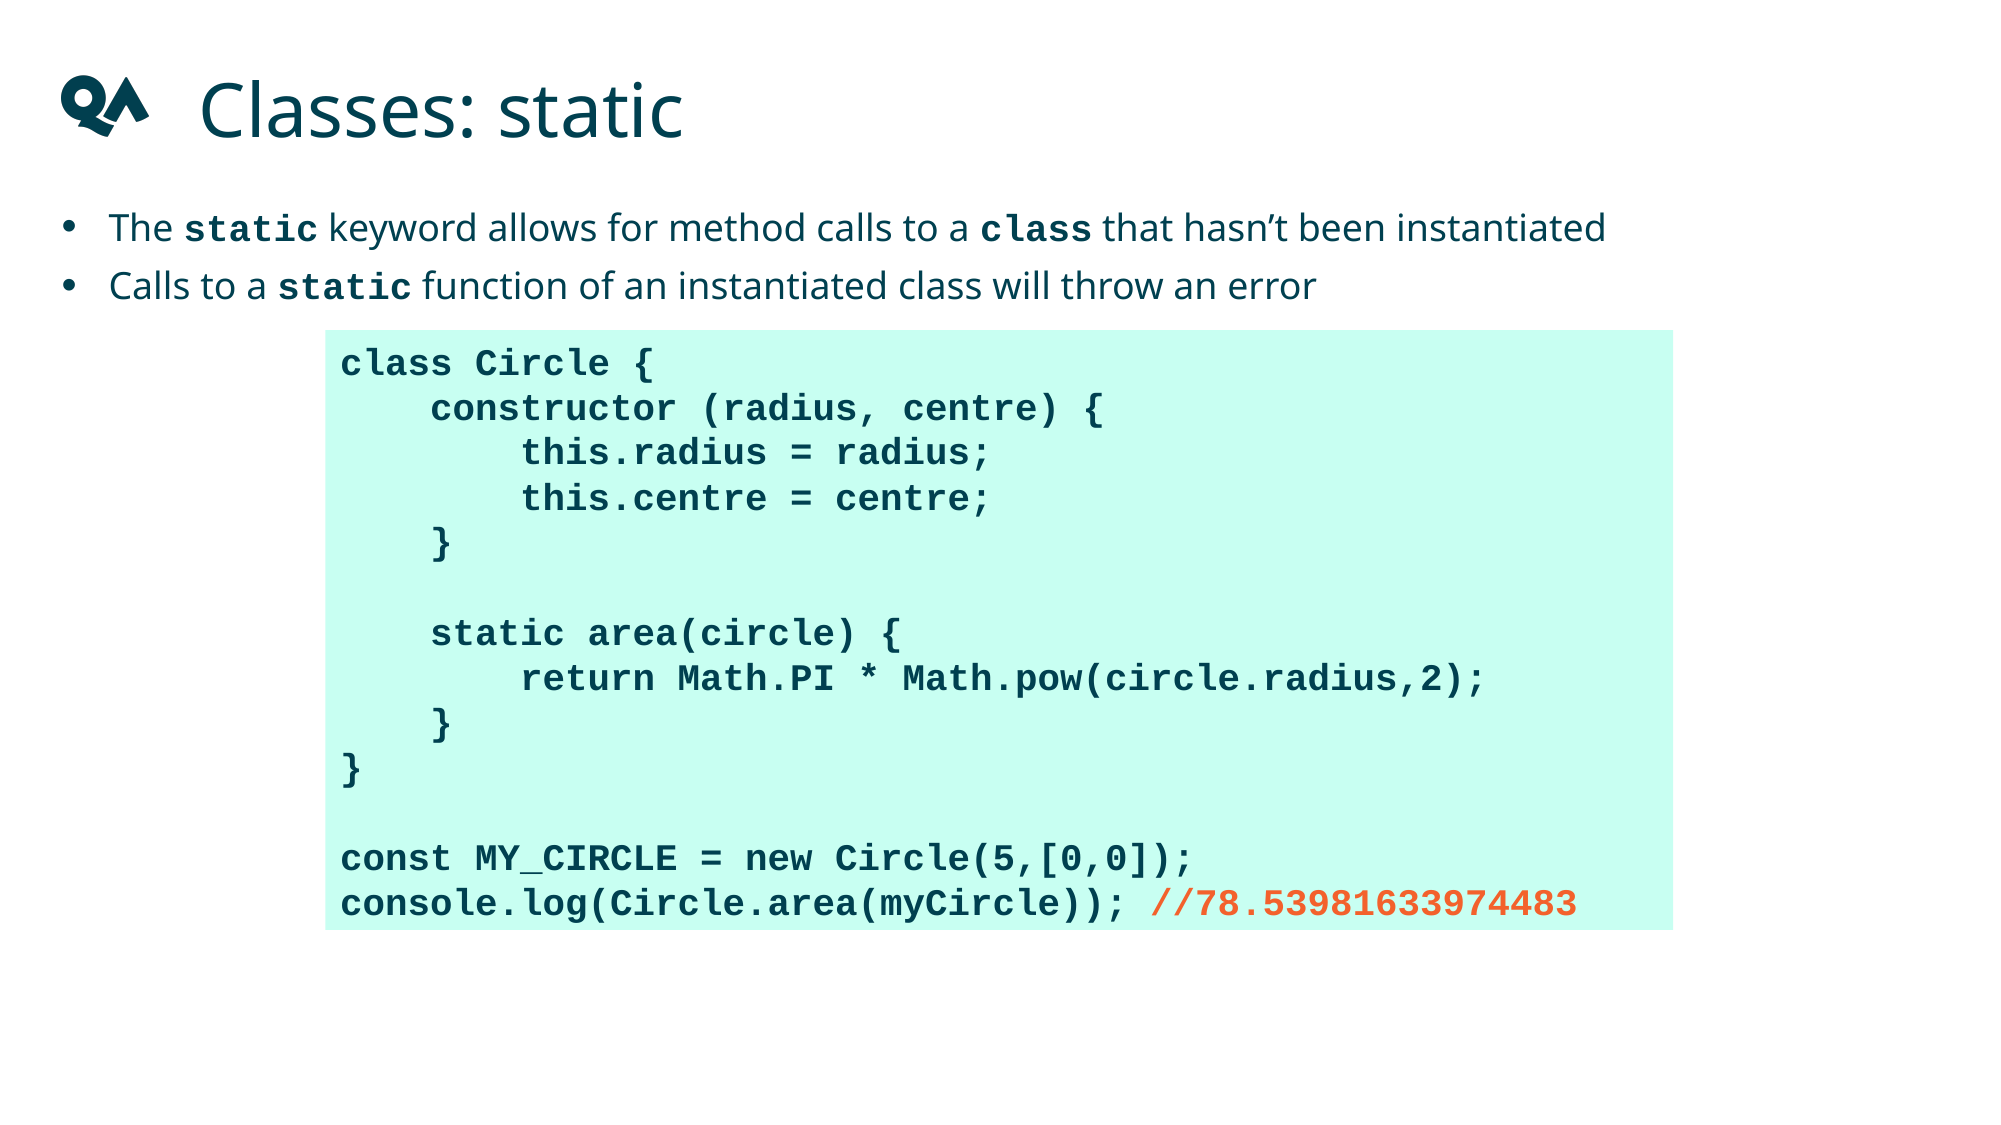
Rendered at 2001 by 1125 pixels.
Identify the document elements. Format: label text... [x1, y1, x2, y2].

list The static keyword allows for method calls to a class that hasn’t been instantiated Calls to a static function of an instantiated class will throw an error [61, 203, 1937, 1063]
picture [44, 61, 166, 148]
list Classes: static [198, 62, 1937, 148]
text_box class Circle { constructor (radius, centre) { this.radius = radius; this.centre = centre; } static area(circle) { return Math.PI * Math.pow(circle.radius,2); } } const MY_CIRCLE = new Circle(5,[0,0]); console.log(Circle.area(myCircle)); //78.53981633974483 [325, 330, 1674, 930]
